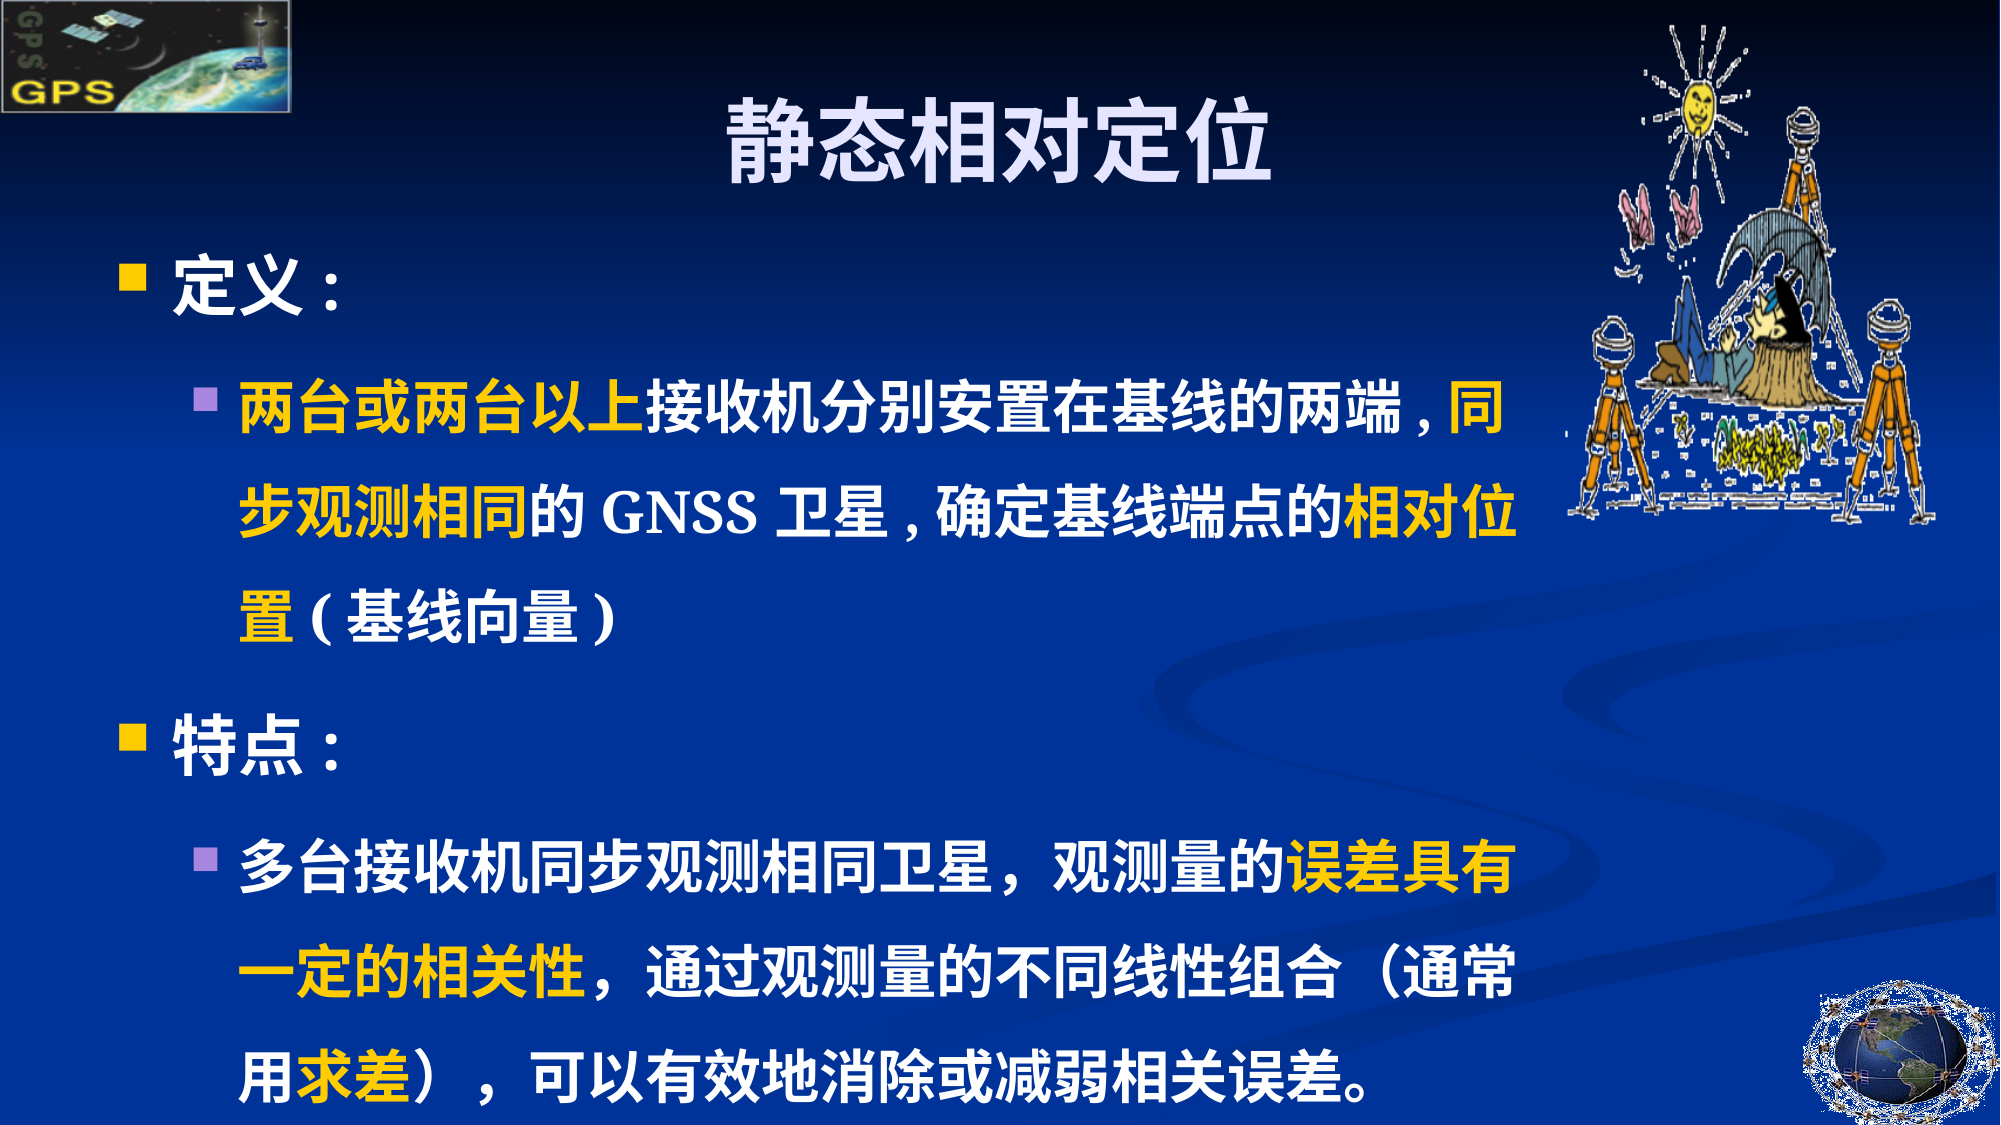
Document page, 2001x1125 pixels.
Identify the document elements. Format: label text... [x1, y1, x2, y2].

picture [0, 0, 292, 114]
list 定义: 两台或两台以上接收机分别安置在基线的两端,同步观测相同的GNSS卫星,确定基线端点的相对位置(基线向量) 特点: 多台接收机同步观测相同卫星，观测量的误差具有一定的相关性，通过观测量的不同线性组合（通常用求差），可以有效地消除或减弱相关误差。 [100, 196, 1550, 1125]
picture [1549, 18, 2000, 551]
title 静态相对定位 [99, 45, 1544, 233]
picture [1803, 980, 2000, 1125]
